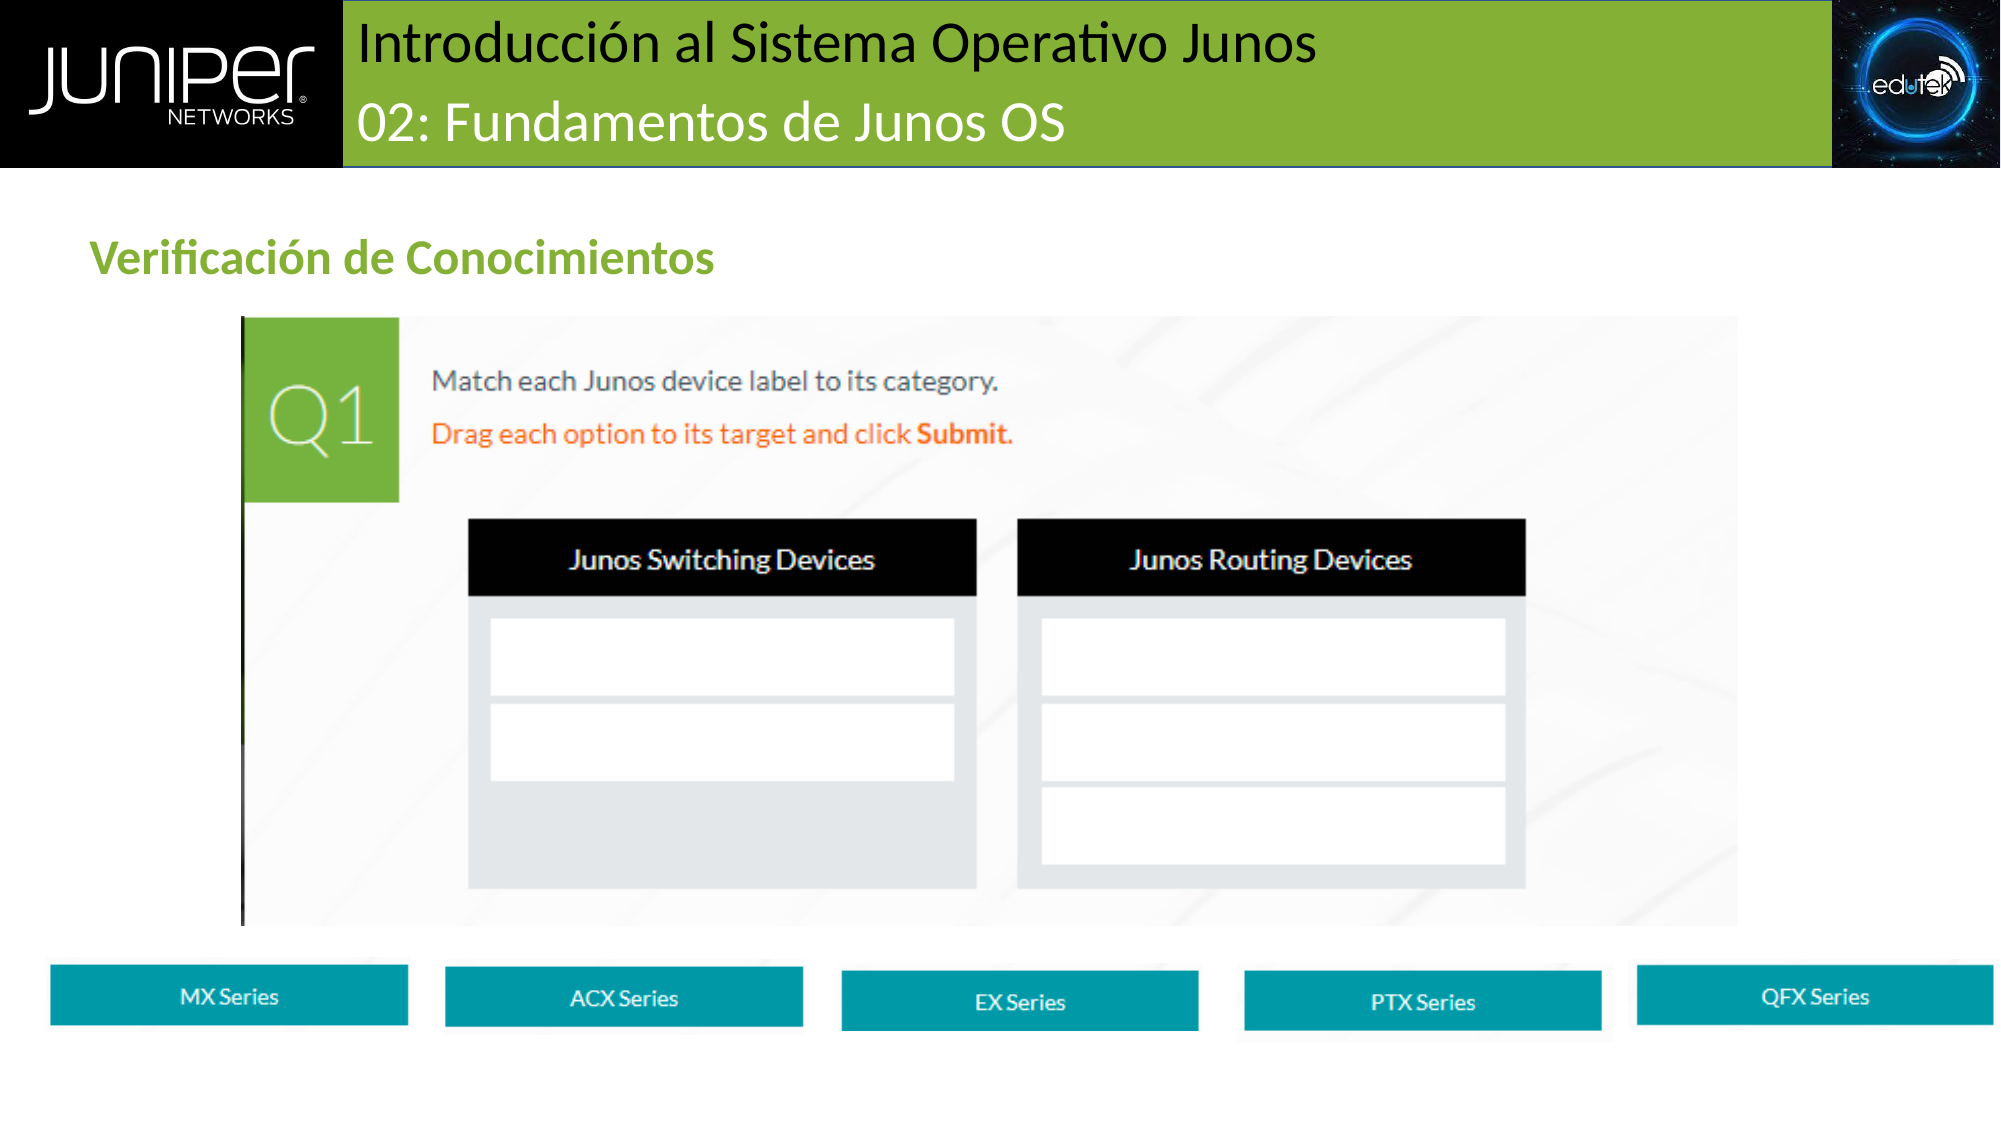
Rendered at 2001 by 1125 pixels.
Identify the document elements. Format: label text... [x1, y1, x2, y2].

picture [444, 959, 805, 1035]
list 02: Fundamentos de Junos OS [342, 83, 1606, 168]
picture [0, 0, 343, 168]
picture [839, 963, 1202, 1031]
picture [1832, 84, 2000, 168]
list Verificación de Conocimientos [74, 224, 1926, 938]
picture [46, 957, 410, 1032]
picture [1237, 963, 1613, 1042]
picture [241, 316, 1746, 927]
picture [1627, 959, 2000, 1030]
title Introducción al Sistema Operativo Junos [342, 3, 2000, 84]
